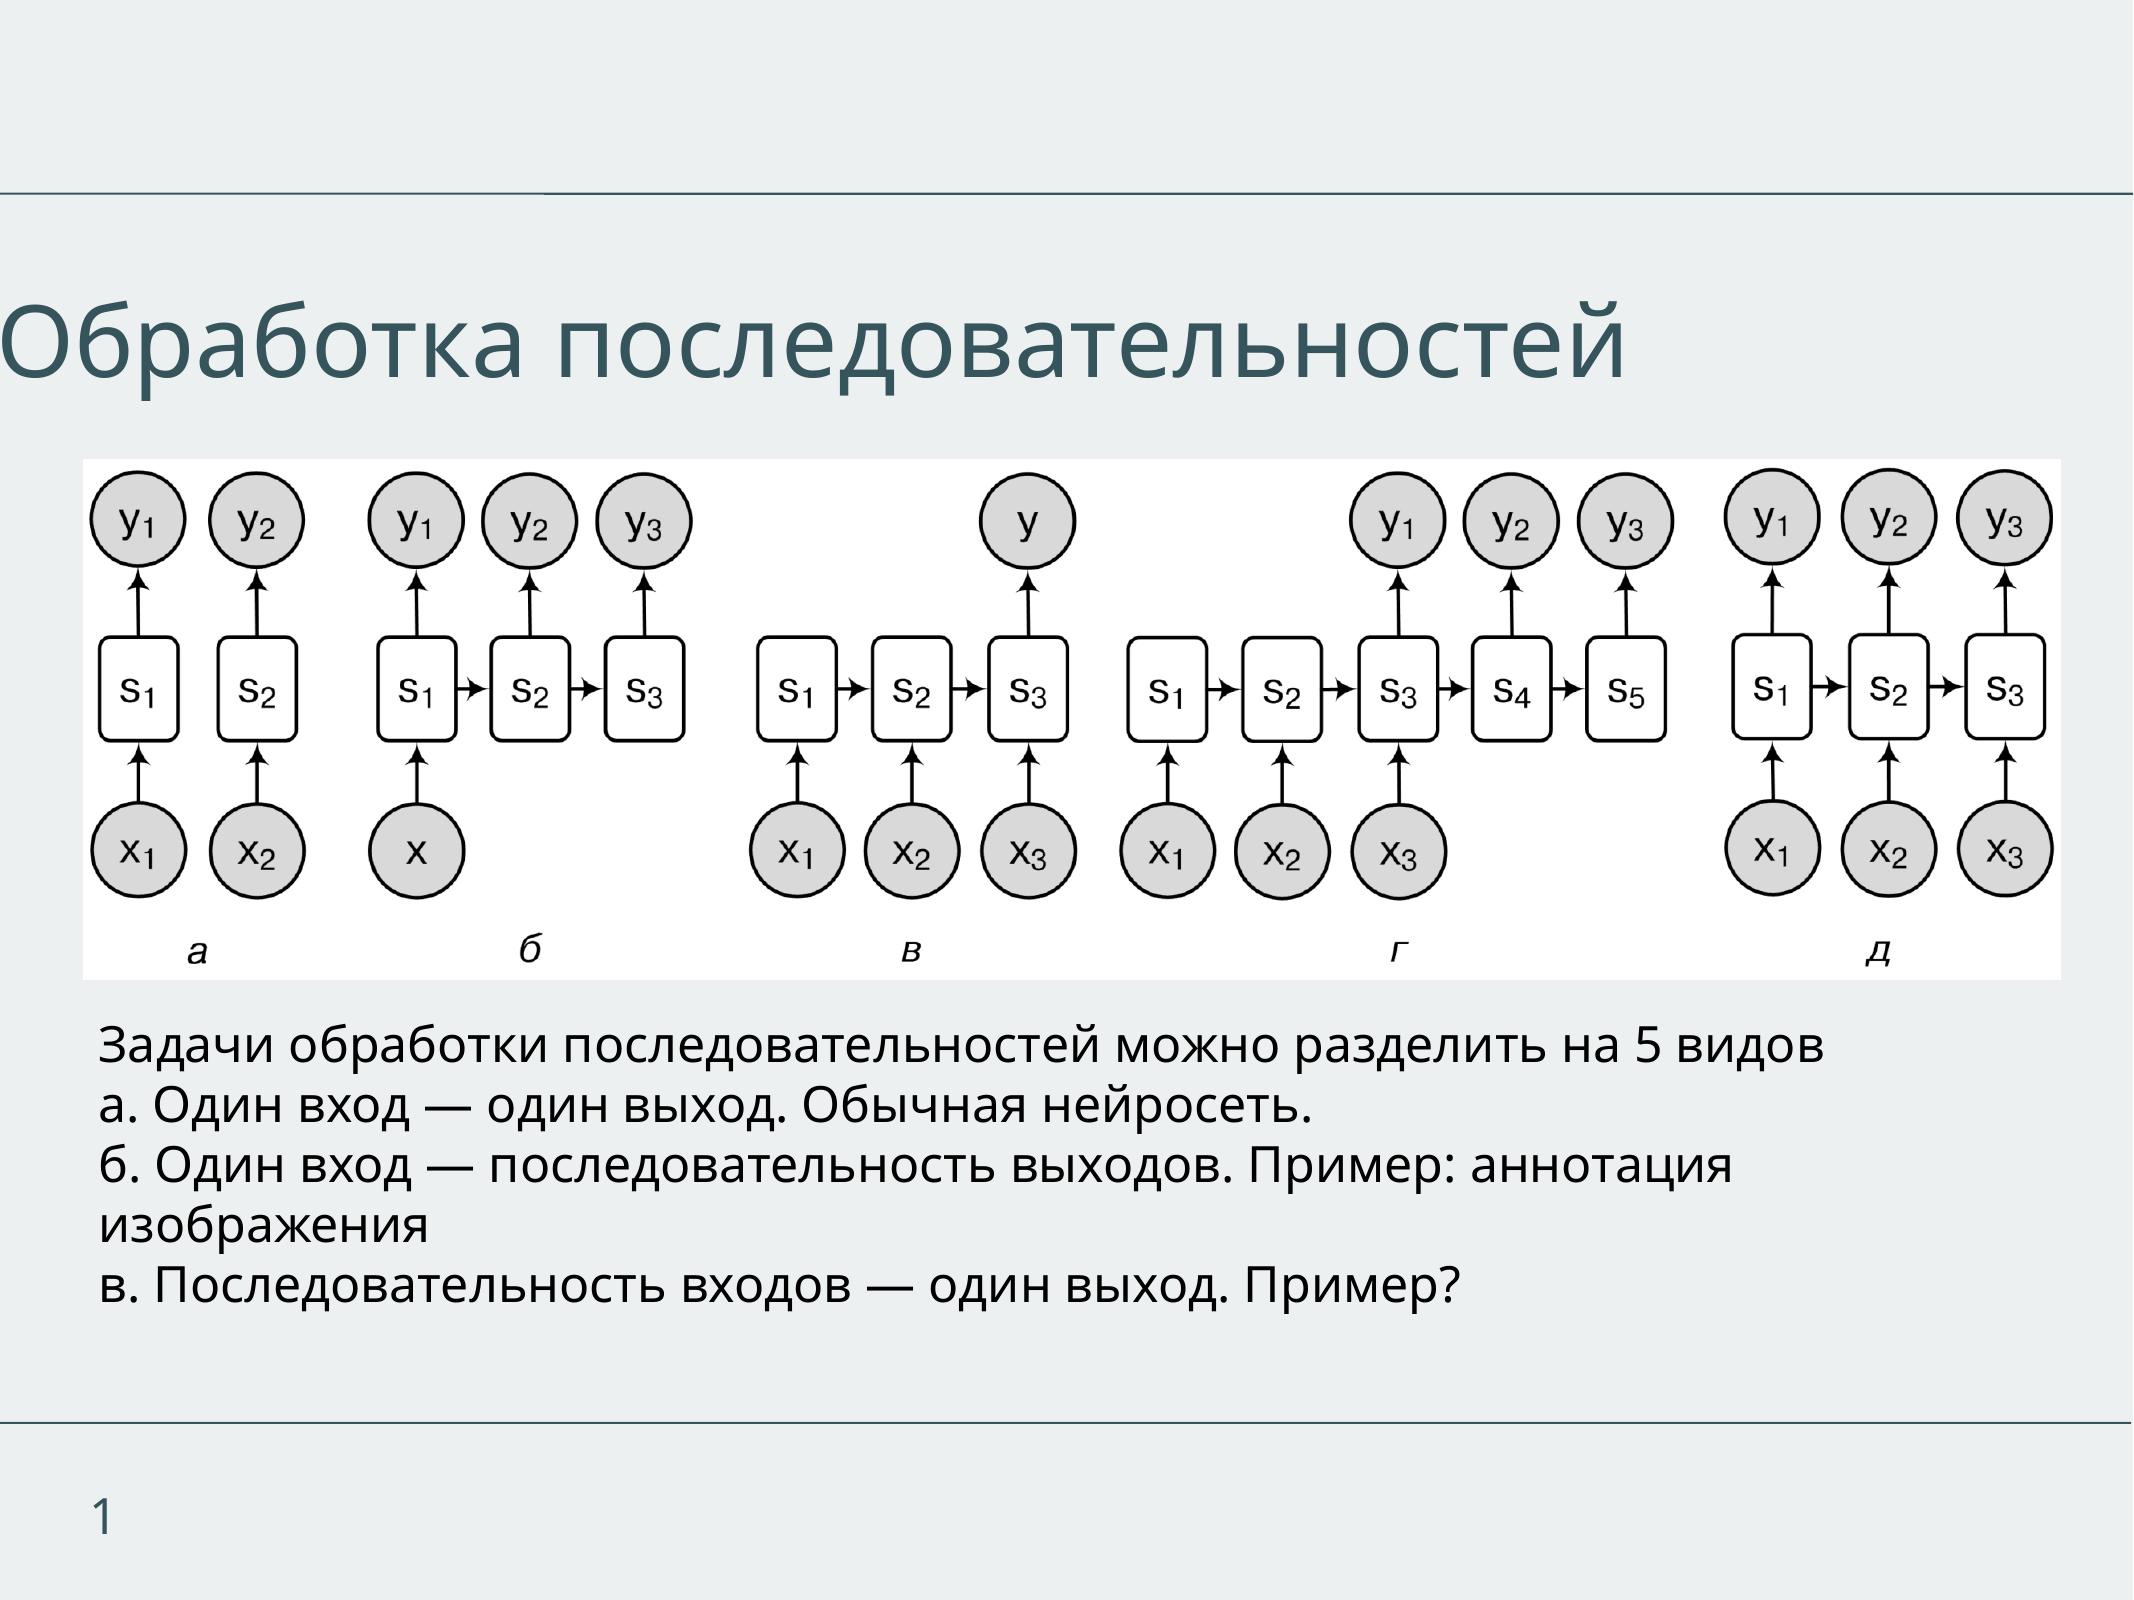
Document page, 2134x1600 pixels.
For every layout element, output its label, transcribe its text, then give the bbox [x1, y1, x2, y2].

text_box 1 [80, 1476, 146, 1553]
picture [83, 459, 2061, 980]
text_box Обработка последовательностей [0, 269, 1772, 406]
text_box Задачи обработки последовательностей можно разделить на 5 видов а. Один вход — один выход. Обычная нейросеть. б. Один вход — последовательность выходов. Пример: аннотация изображения в. Последовательность входов — один выход. Пример? [83, 1005, 2061, 1320]
